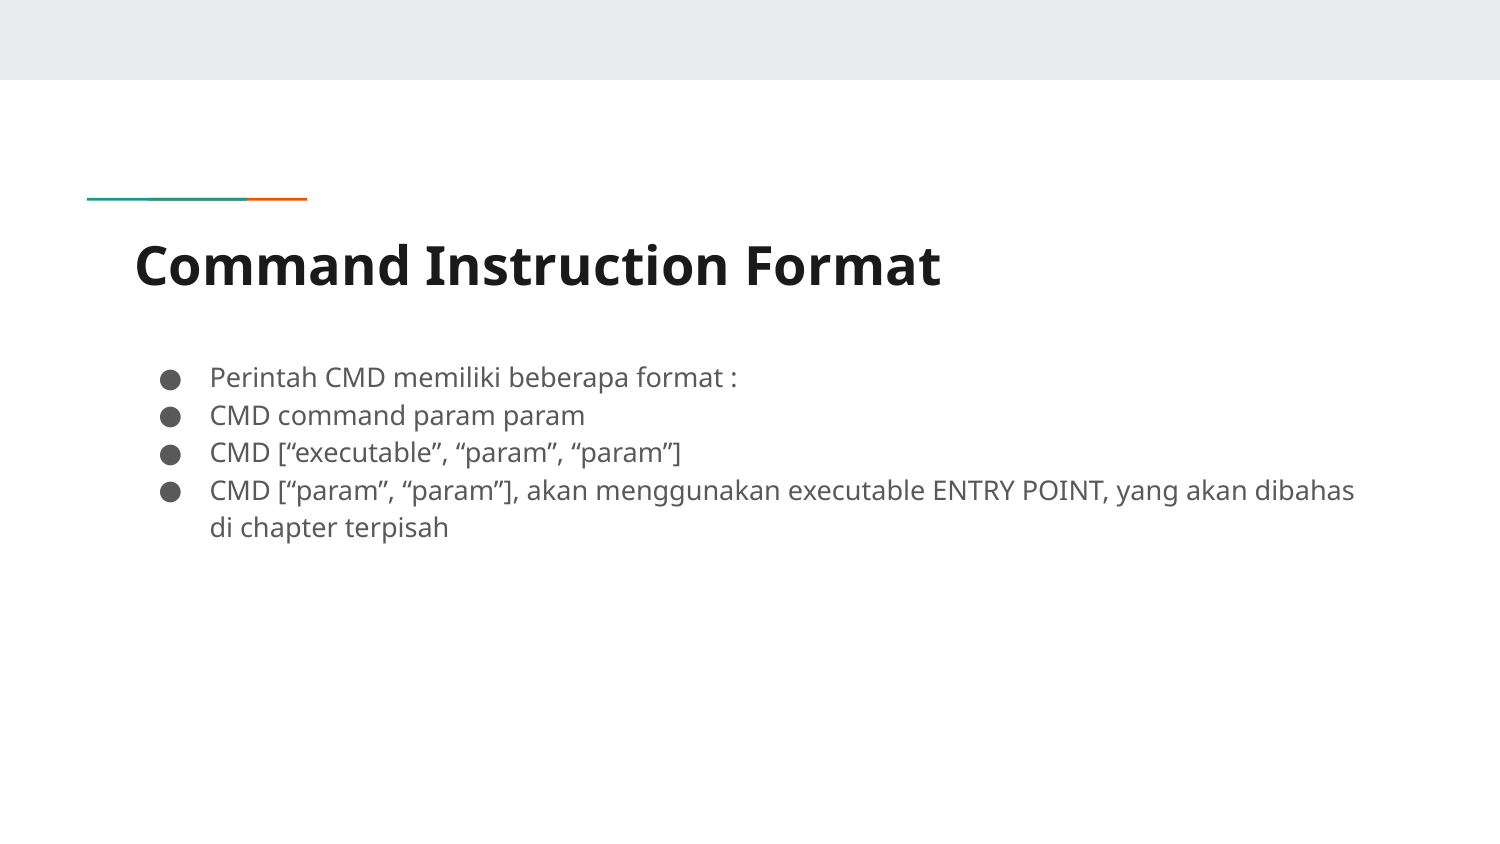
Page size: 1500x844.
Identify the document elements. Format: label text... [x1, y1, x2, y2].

list Perintah CMD memiliki beberapa format : CMD command param param CMD [“executable”, “param”, “param”] CMD [“param”, “param”], akan menggunakan executable ENTRY POINT, yang akan dibahas di chapter terpisah [119, 341, 1381, 712]
title Command Instruction Format [119, 216, 1381, 305]
